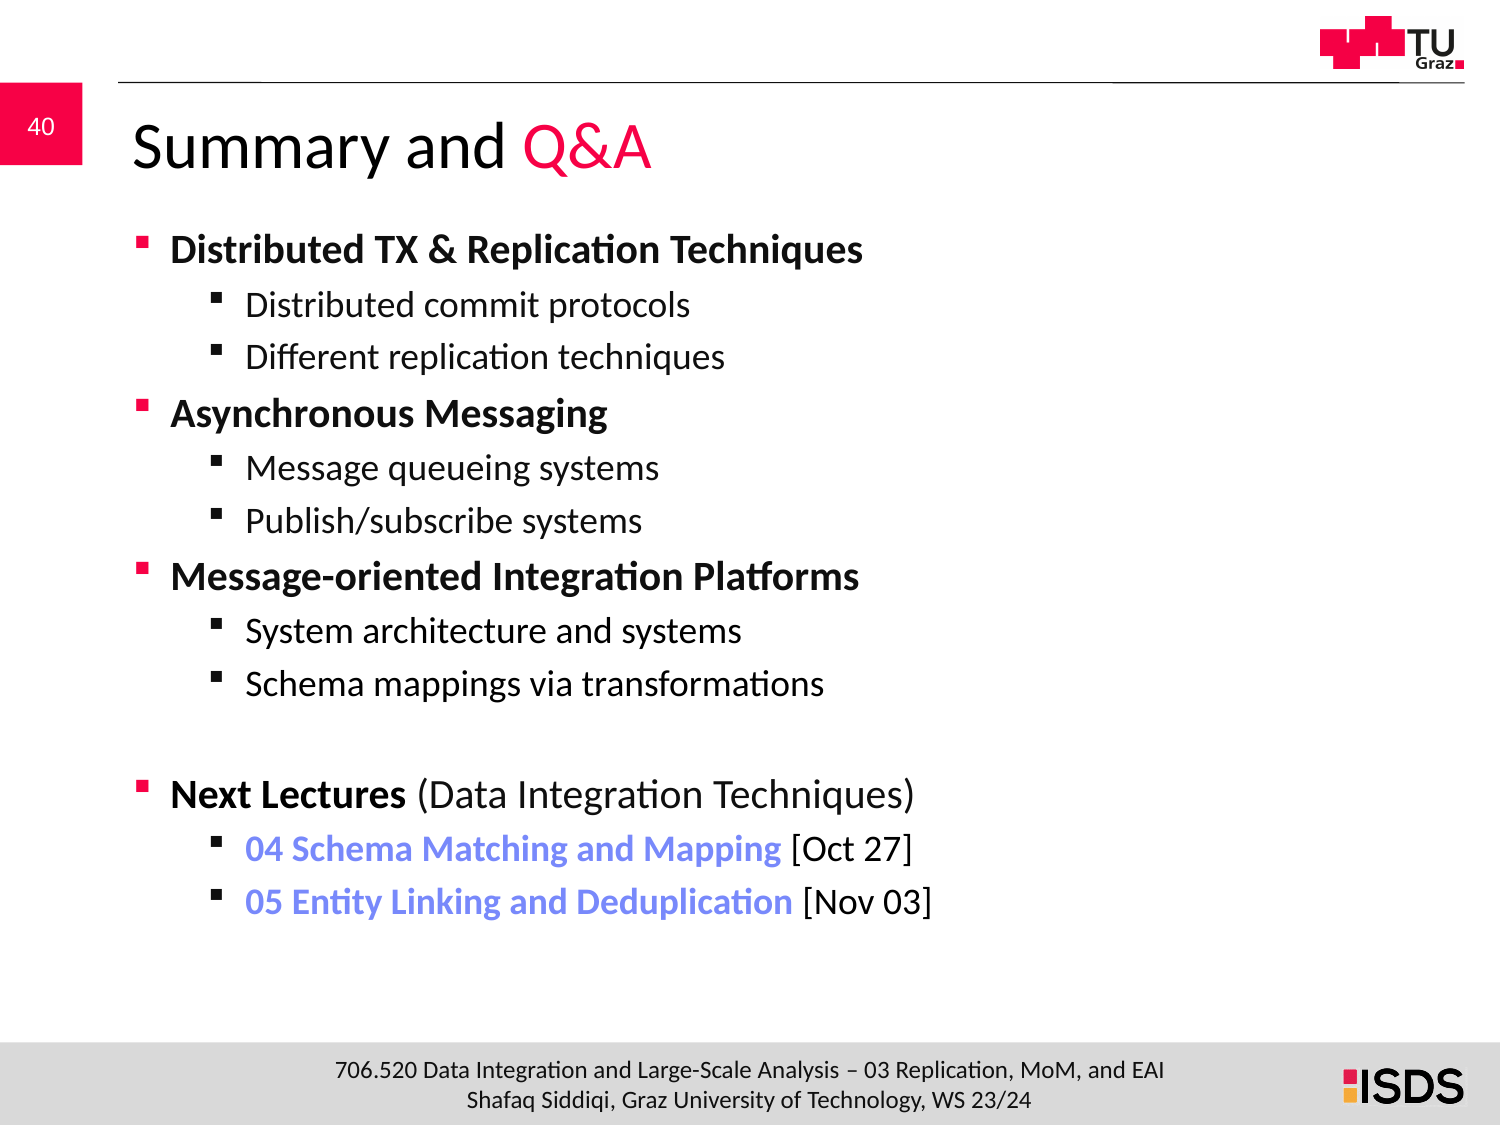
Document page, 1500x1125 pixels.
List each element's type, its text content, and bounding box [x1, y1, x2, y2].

picture [1320, 16, 1464, 69]
list Distributed TX & Replication Techniques Distributed commit protocols Different replication techniques Asynchronous Messaging Message queueing systems Publish/subscribe systems Message-oriented Integration Platforms System architecture and systems Schema mappings via transformations Next Lectures (Data Integration Techniques) 04 Schema Matching and Mapping [Oct 27] 05 Entity Linking and Deduplication [Nov 03] [118, 214, 1469, 1032]
title Summary and Q&A [118, 94, 1463, 214]
picture [1339, 1065, 1468, 1107]
